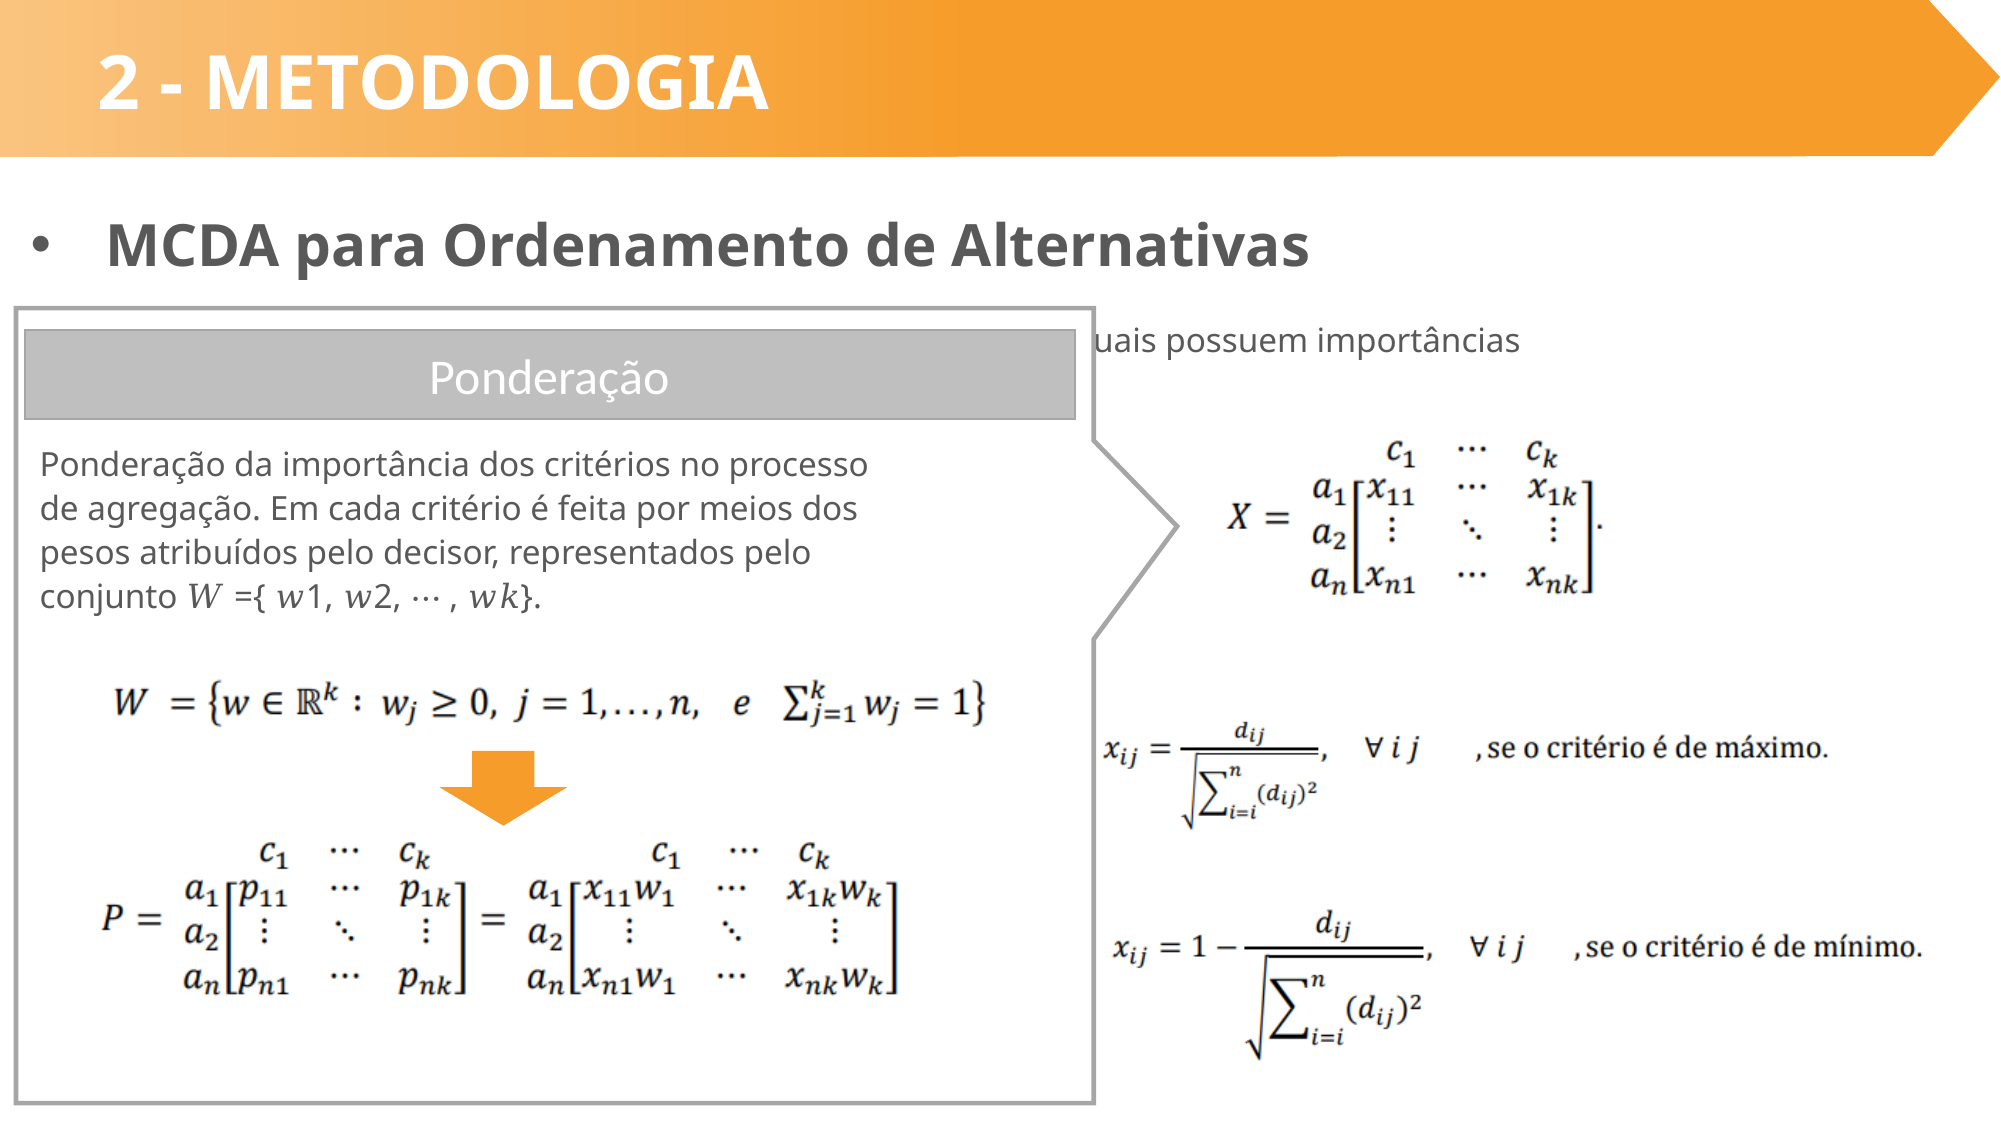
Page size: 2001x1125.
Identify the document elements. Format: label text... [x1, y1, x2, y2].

text_box MCDA para Ordenamento de Alternativas [15, 200, 1648, 286]
text_box Ponderação [24, 329, 1076, 420]
picture [1175, 419, 1648, 628]
picture [1074, 705, 1951, 1079]
text_box 2 - METODOLOGIA [82, 37, 1883, 144]
picture [89, 523, 1037, 768]
text_box [0, 0, 2000, 158]
text_box [14, 307, 1175, 1105]
text_box Ponderação da importância dos critérios no processo de agregação. Em cada critério é feita por meios dos pesos atribuídos pelo decisor, representados pelo conjunto 𝑊 ={ 𝑤1, 𝑤2, ⋯ , 𝑤𝑘}. [24, 432, 894, 623]
text_box Busca ordenar um conjunto de alternativas a partir de critérios, os quais possuem importâncias de acordo com observação do decisor. [1095, 308, 1582, 411]
text_box [439, 768, 568, 808]
picture [70, 808, 940, 1029]
